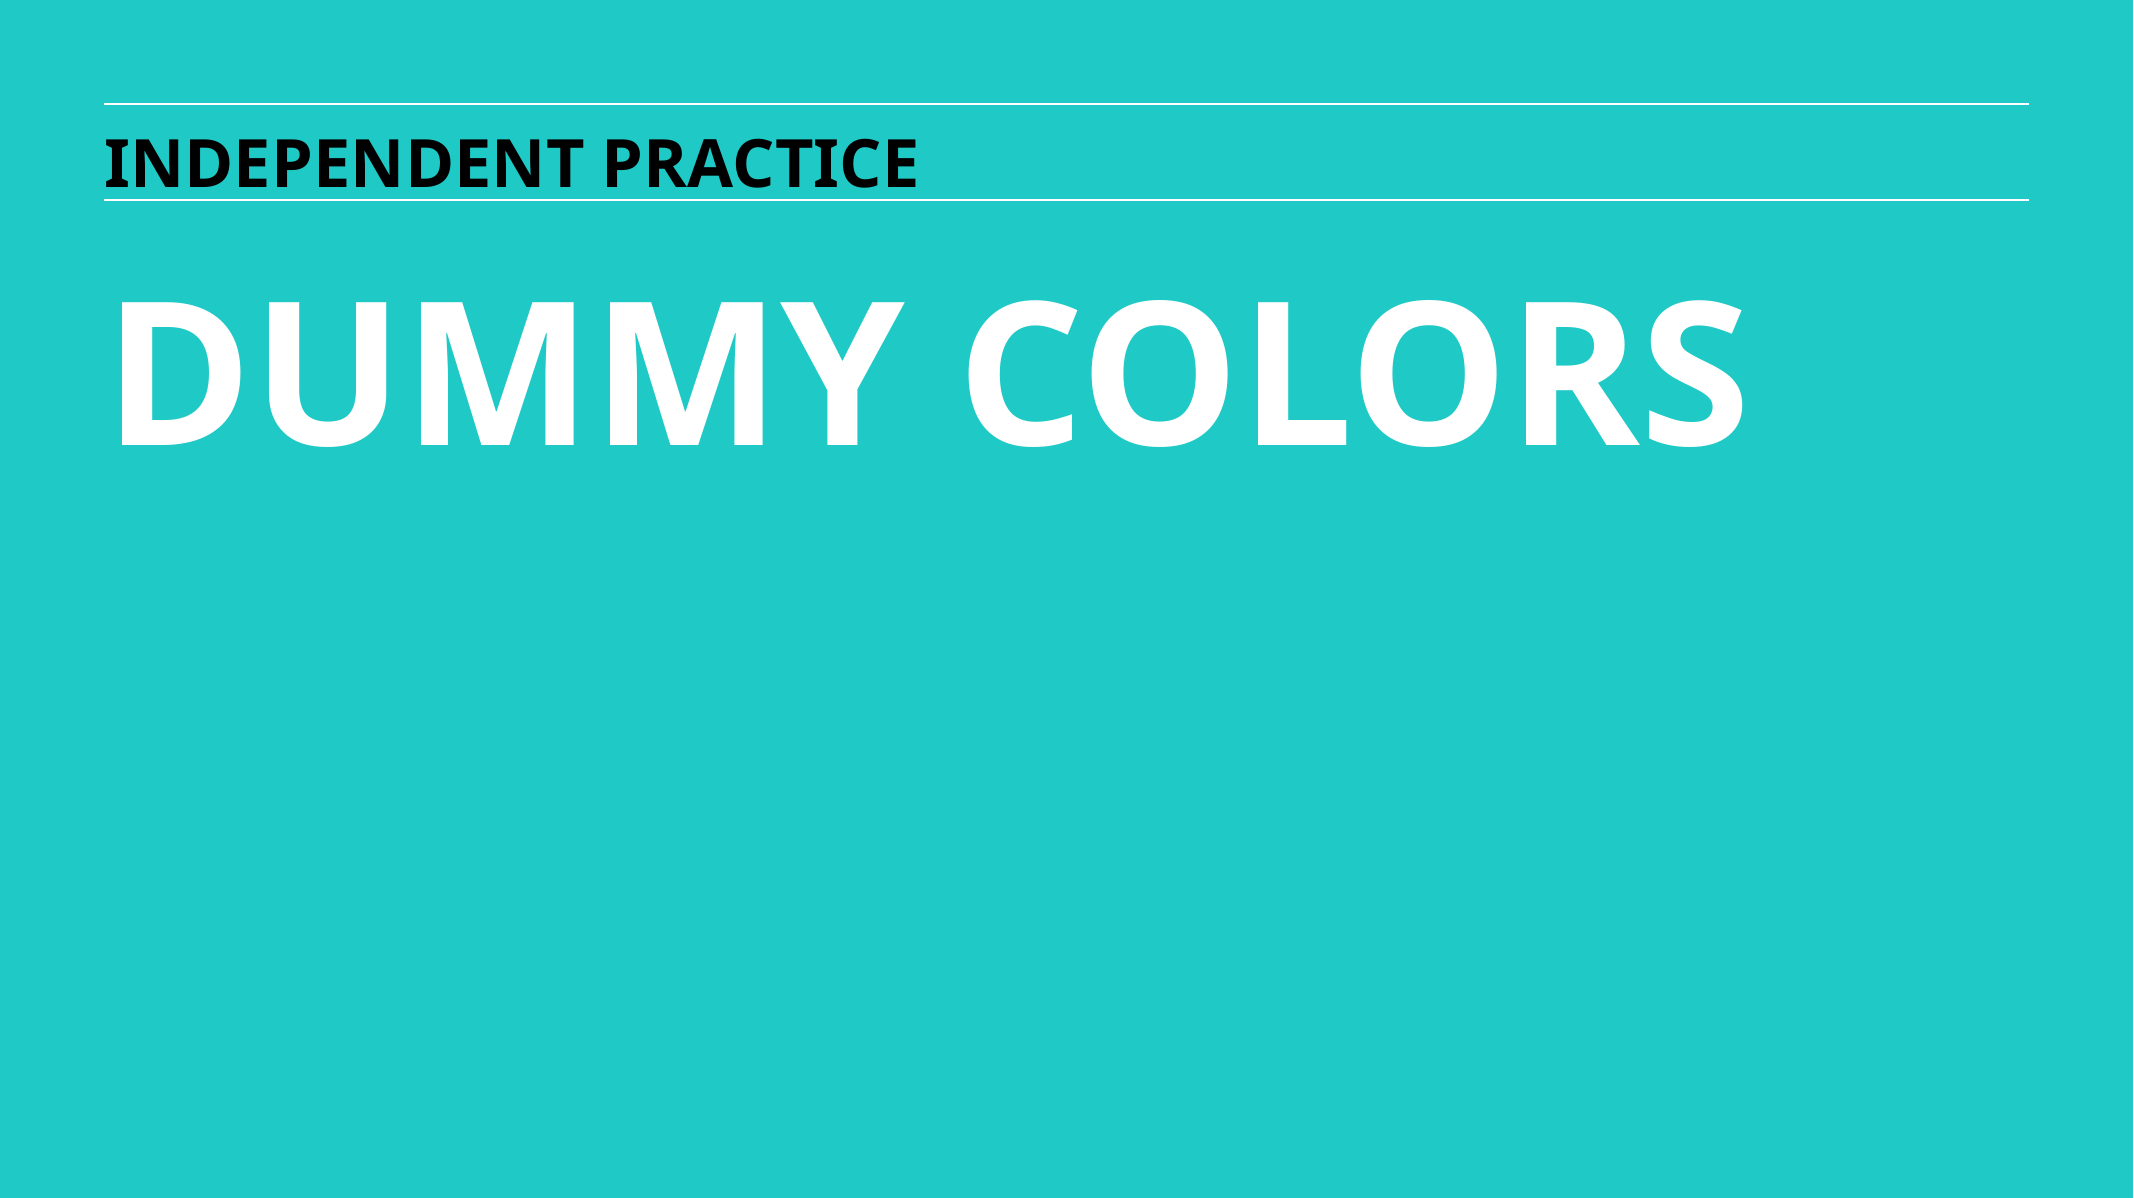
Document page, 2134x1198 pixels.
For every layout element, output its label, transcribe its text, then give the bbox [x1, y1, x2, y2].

text_box INDEPENDENT PRACTICE [104, 120, 2030, 192]
text_box DUMMY COLORS [104, 241, 2030, 703]
